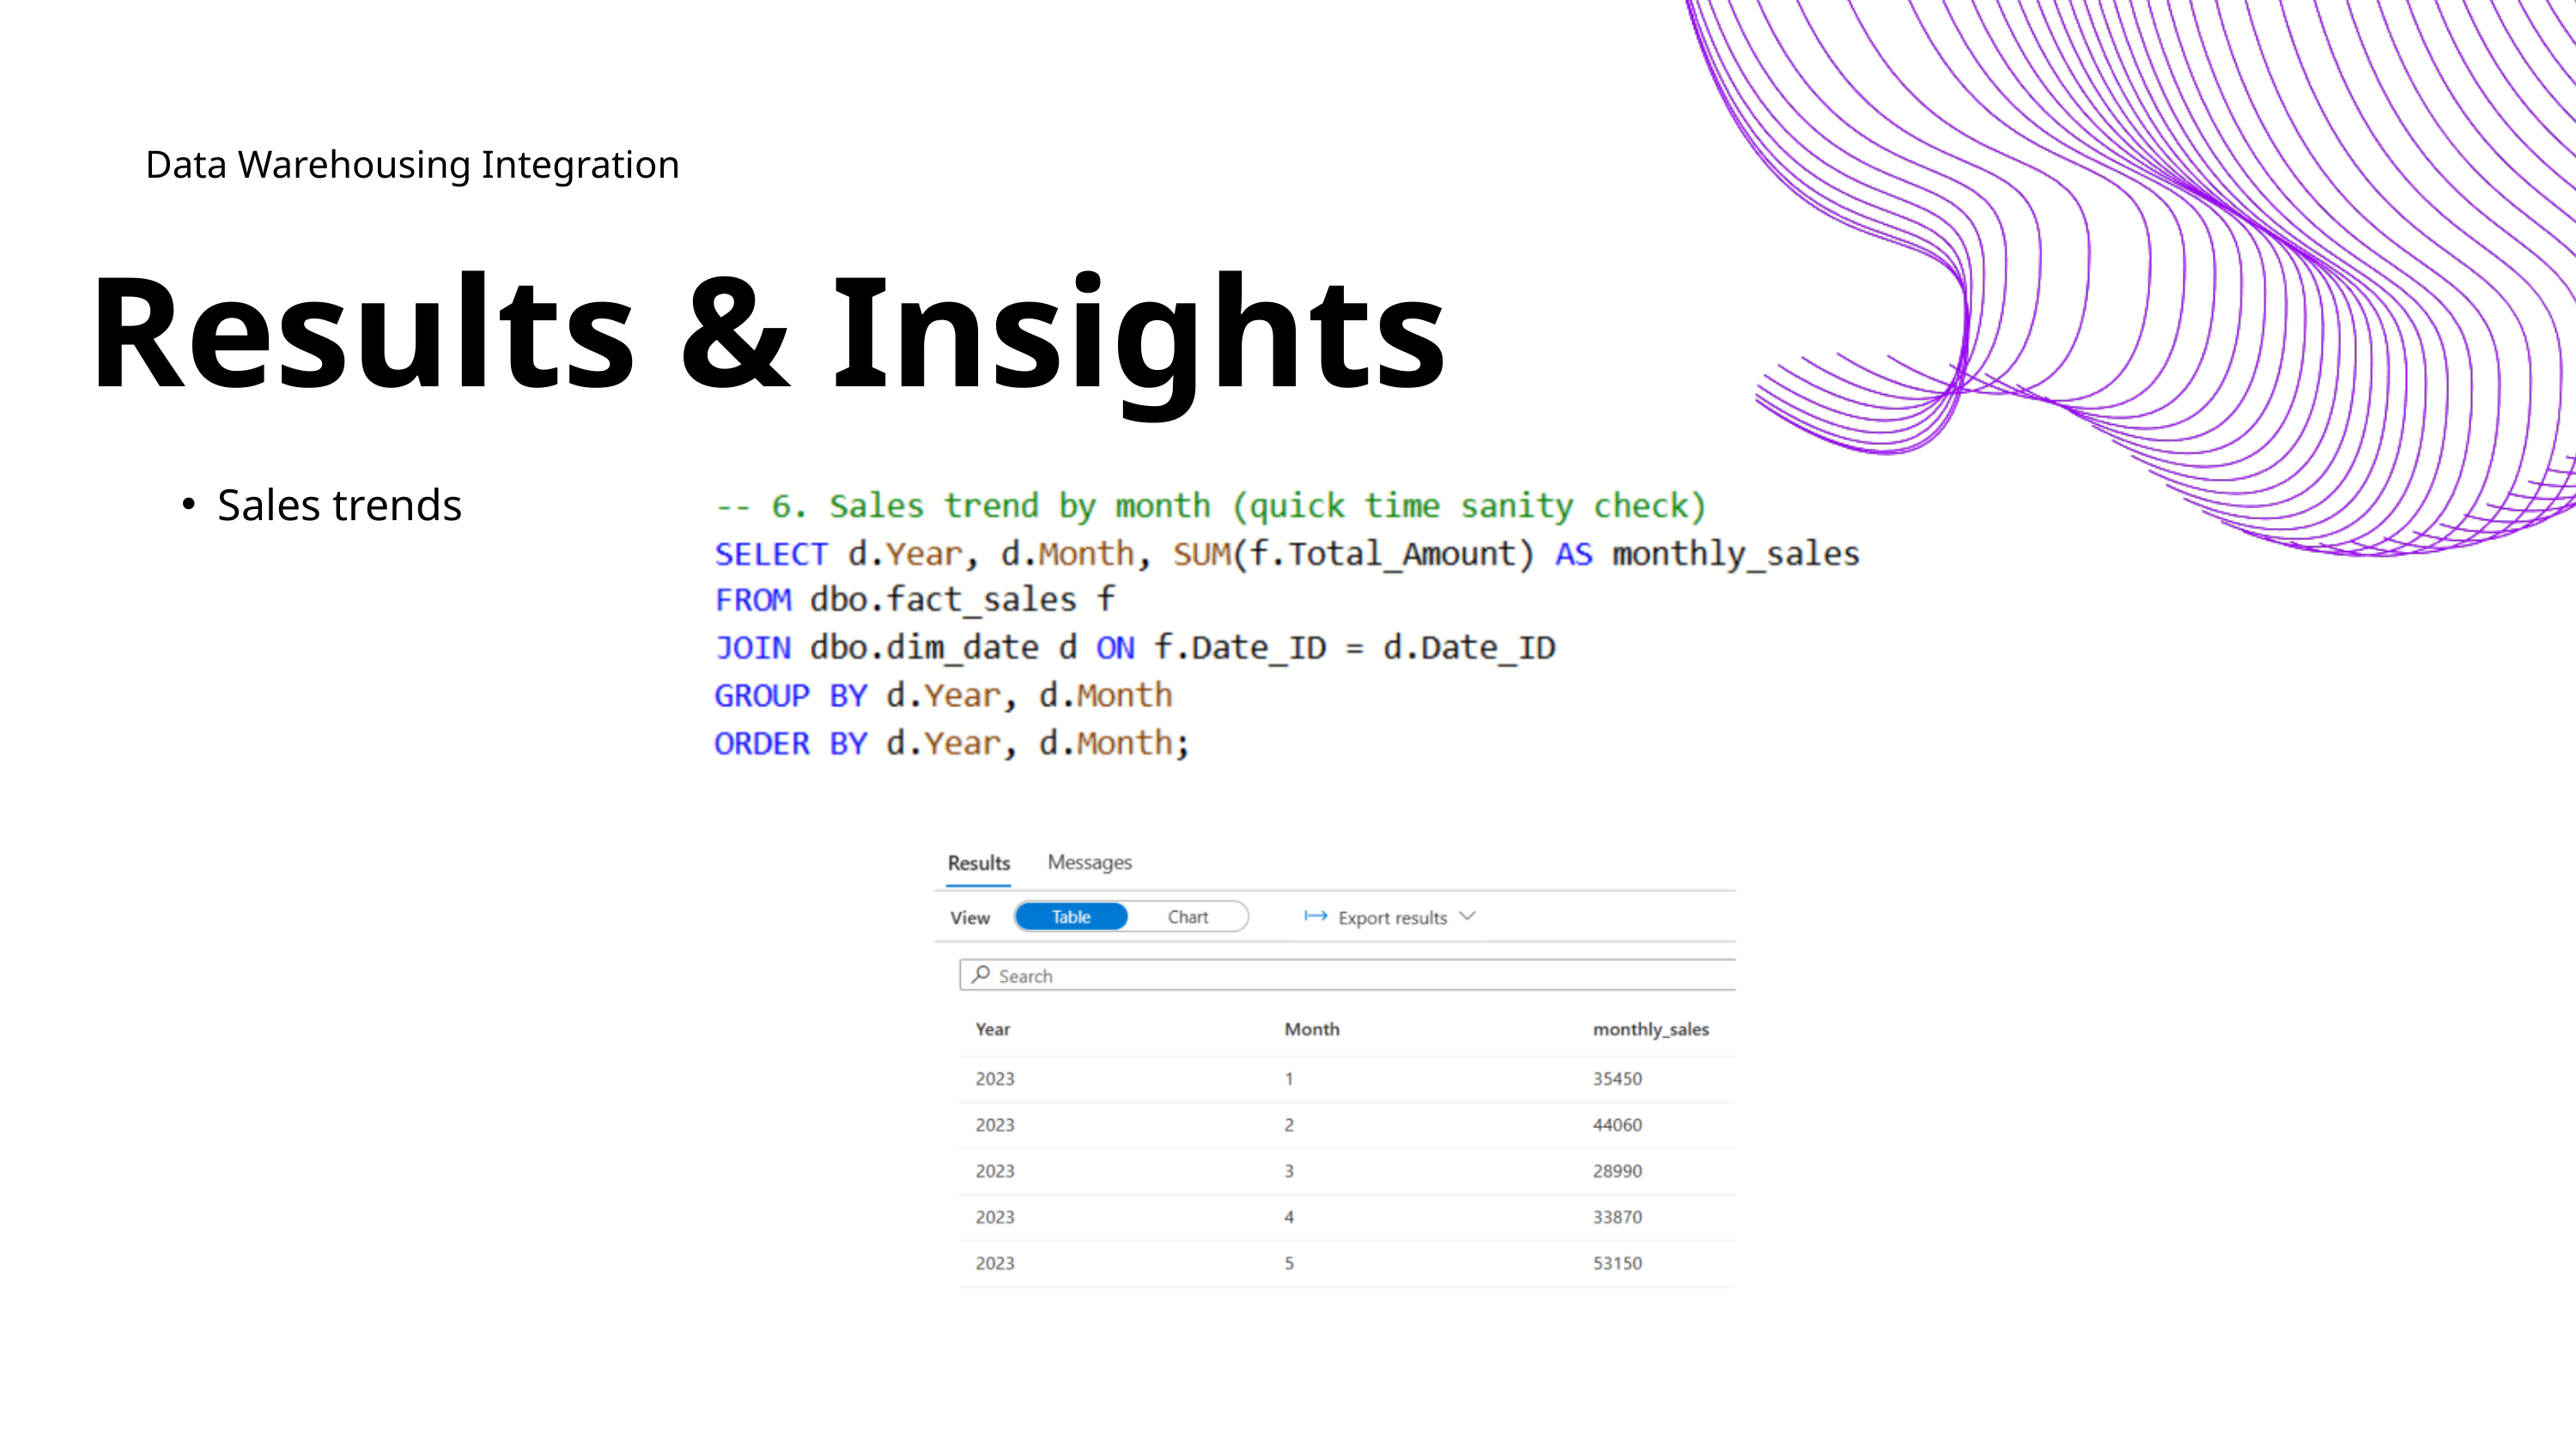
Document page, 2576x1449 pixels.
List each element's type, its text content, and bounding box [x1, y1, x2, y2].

text_box [703, 472, 1873, 1304]
text_box Results & Insights [0, 234, 1571, 417]
text_box Sales trends [144, 473, 1004, 530]
text_box [1670, 0, 2576, 635]
text_box Data Warehousing Integration [144, 141, 768, 186]
